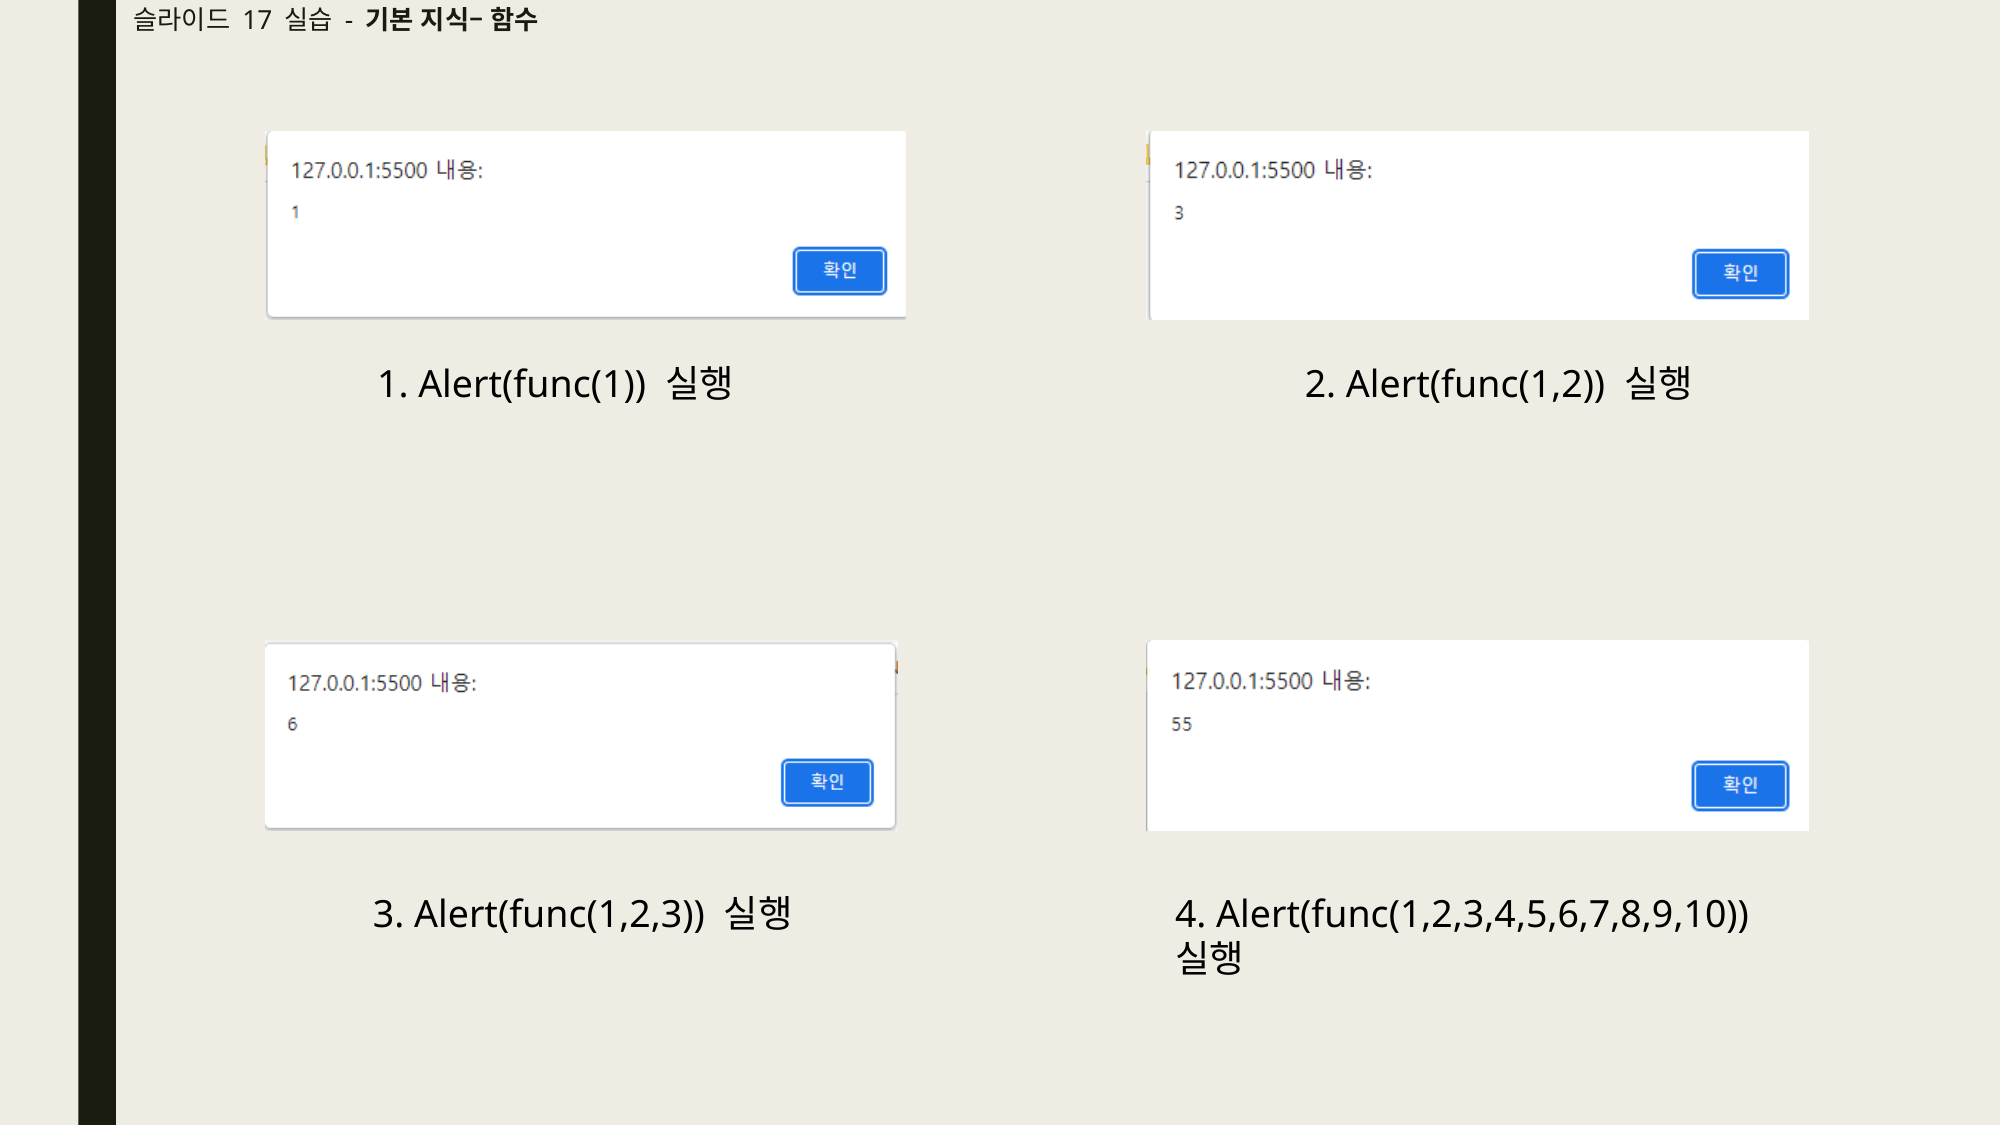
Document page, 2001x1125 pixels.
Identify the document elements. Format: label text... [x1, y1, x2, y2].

picture [1146, 640, 1809, 831]
picture [265, 640, 898, 831]
picture [1146, 131, 1809, 320]
text_box 3. Alert(func(1,2,3)) 실행 [358, 882, 814, 943]
text_box 1. Alert(func(1)) 실행 [362, 352, 825, 413]
title 슬라이드 17 실습 - 기본 지식– 함수 [118, 0, 1694, 75]
text_box 2. Alert(func(1,2)) 실행 [1289, 352, 1711, 413]
text_box 4. Alert(func(1,2,3,4,5,6,7,8,9,10)) 실행 [1160, 882, 1841, 988]
picture [265, 131, 906, 320]
